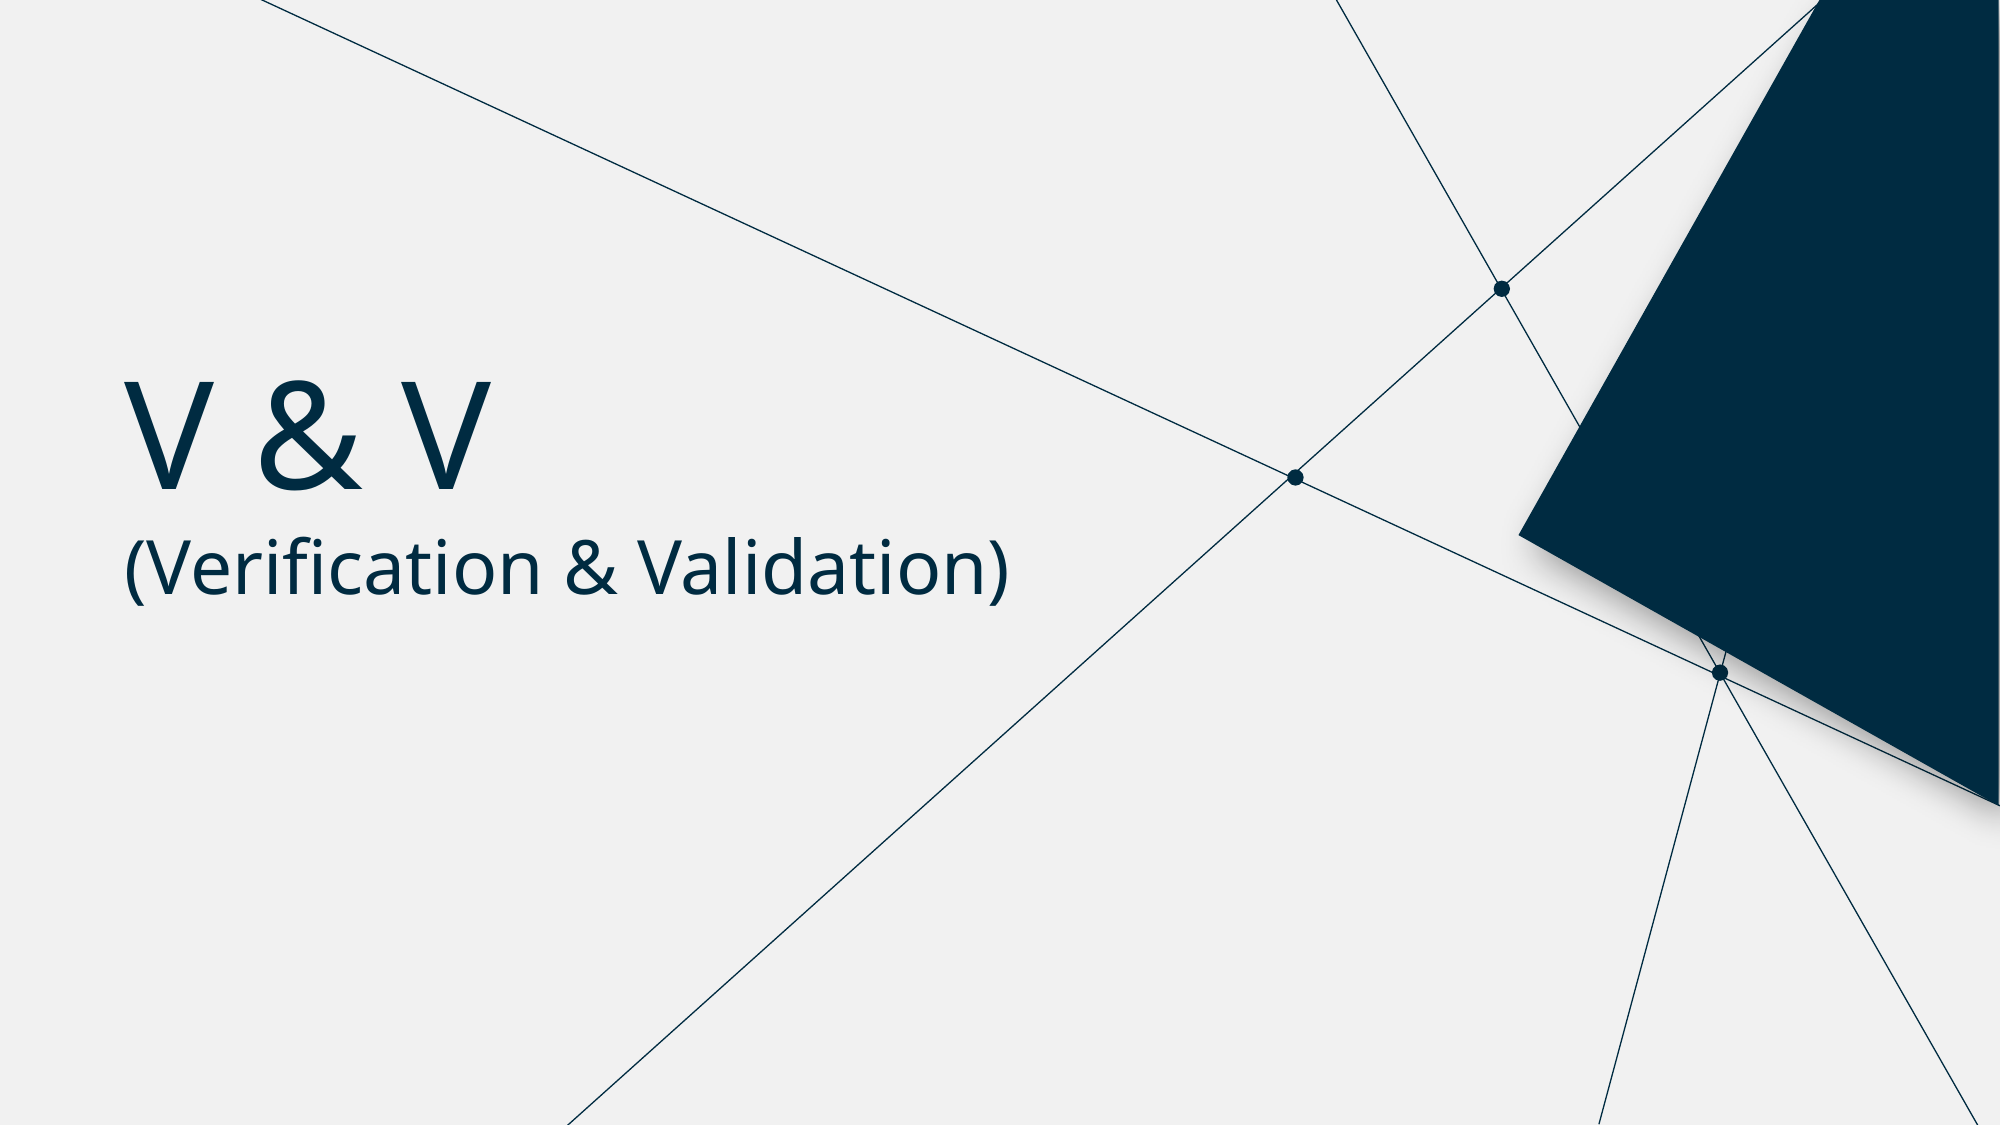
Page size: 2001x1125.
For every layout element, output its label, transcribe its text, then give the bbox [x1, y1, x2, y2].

text_box [1518, 0, 1999, 806]
text_box [1493, 280, 1511, 297]
text_box [1287, 469, 1304, 486]
text_box V & V (Verification & Validation) [109, 332, 1058, 618]
